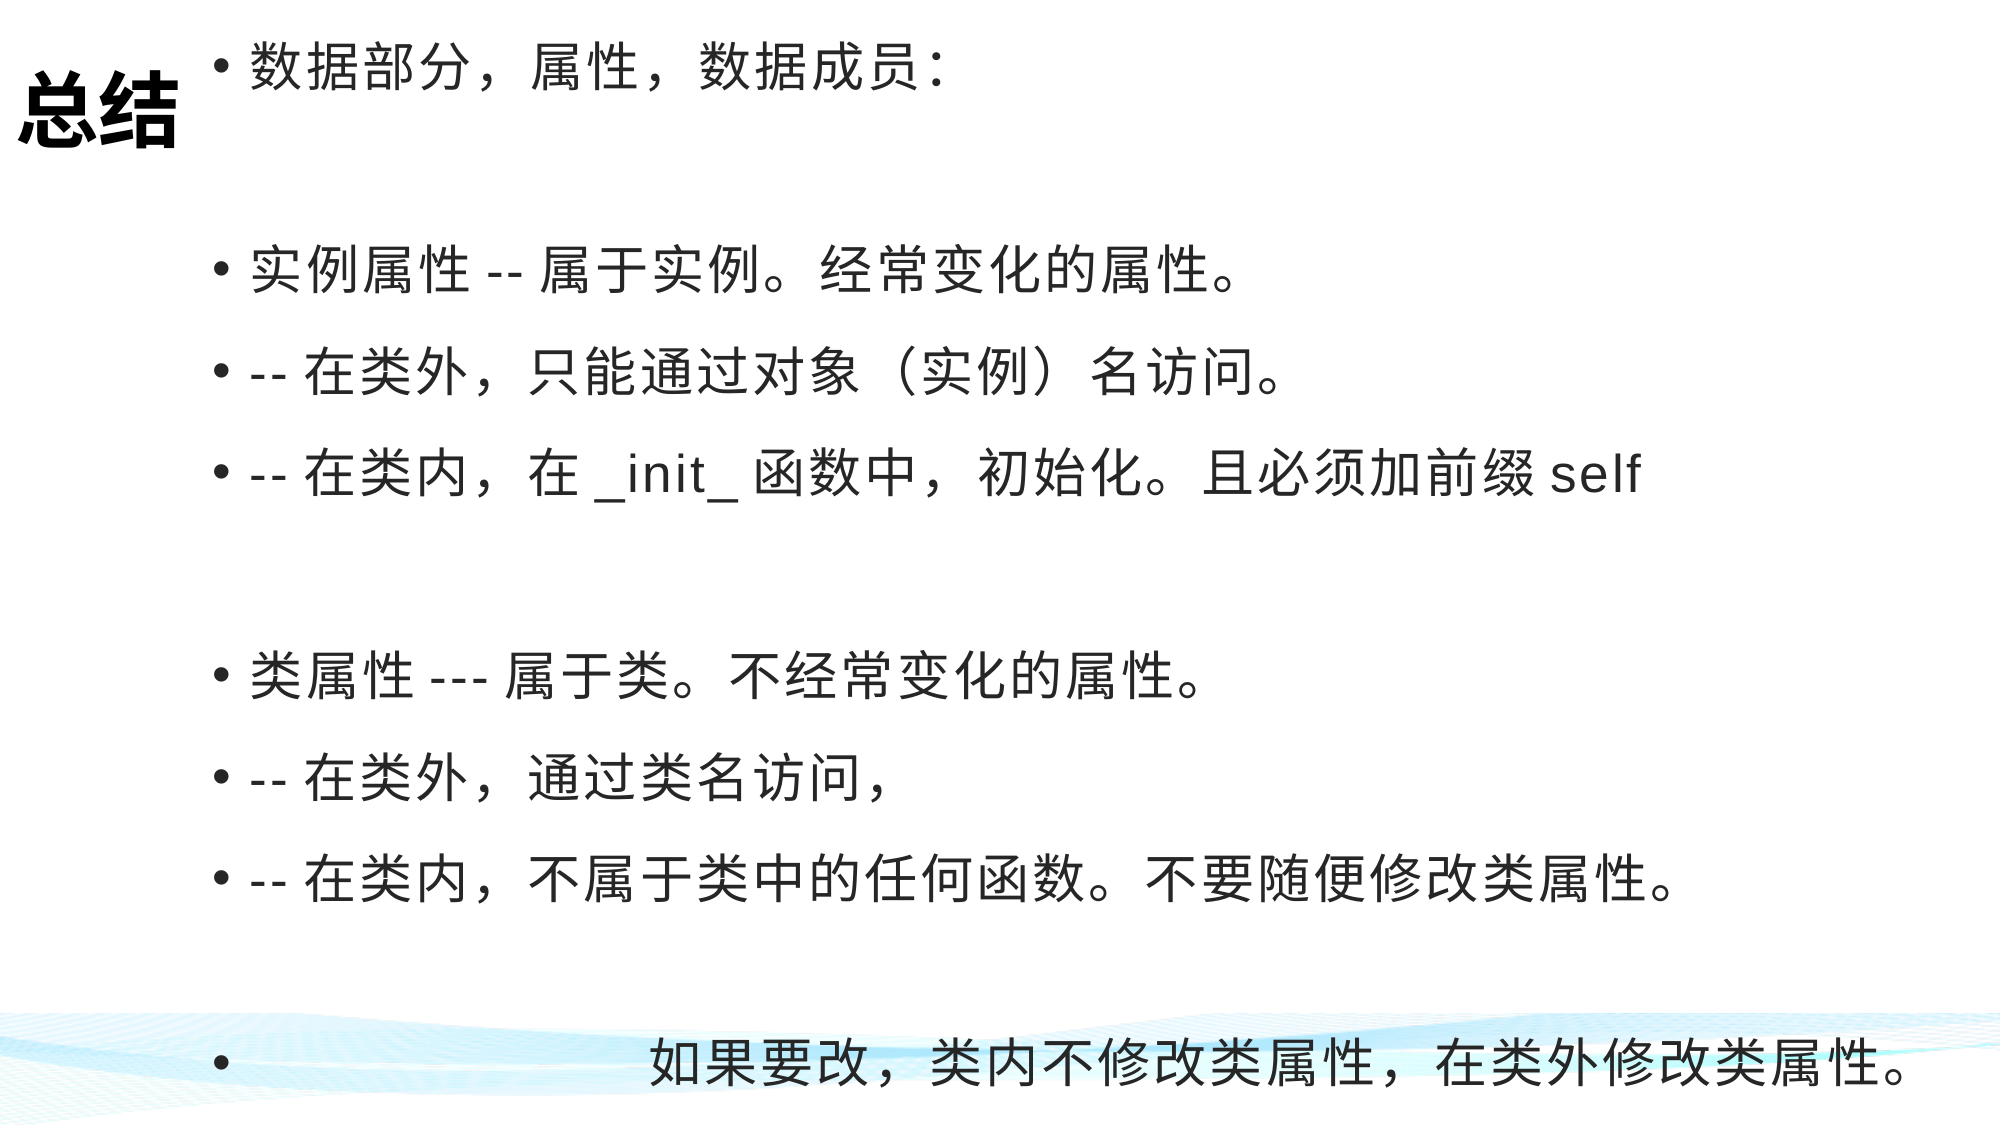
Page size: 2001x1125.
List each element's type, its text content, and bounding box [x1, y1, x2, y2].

picture [0, 1013, 2000, 1125]
list 数据部分，属性，数据成员： 实例属性--属于实例。经常变化的属性。 --在类外，只能通过对象（实例）名访问。 --在类内，在_init_函数中，初始化。且必须加前缀self 类属性---属于类。不经常变化的属性。 --在类外，通过类名访问， --在类内，不属于类中的任何函数。不要随便修改类属性。 如果要改，类内不修改类属性，在类外修改类属性。 [197, 6, 1985, 1103]
text_box 总结 [0, 51, 197, 166]
